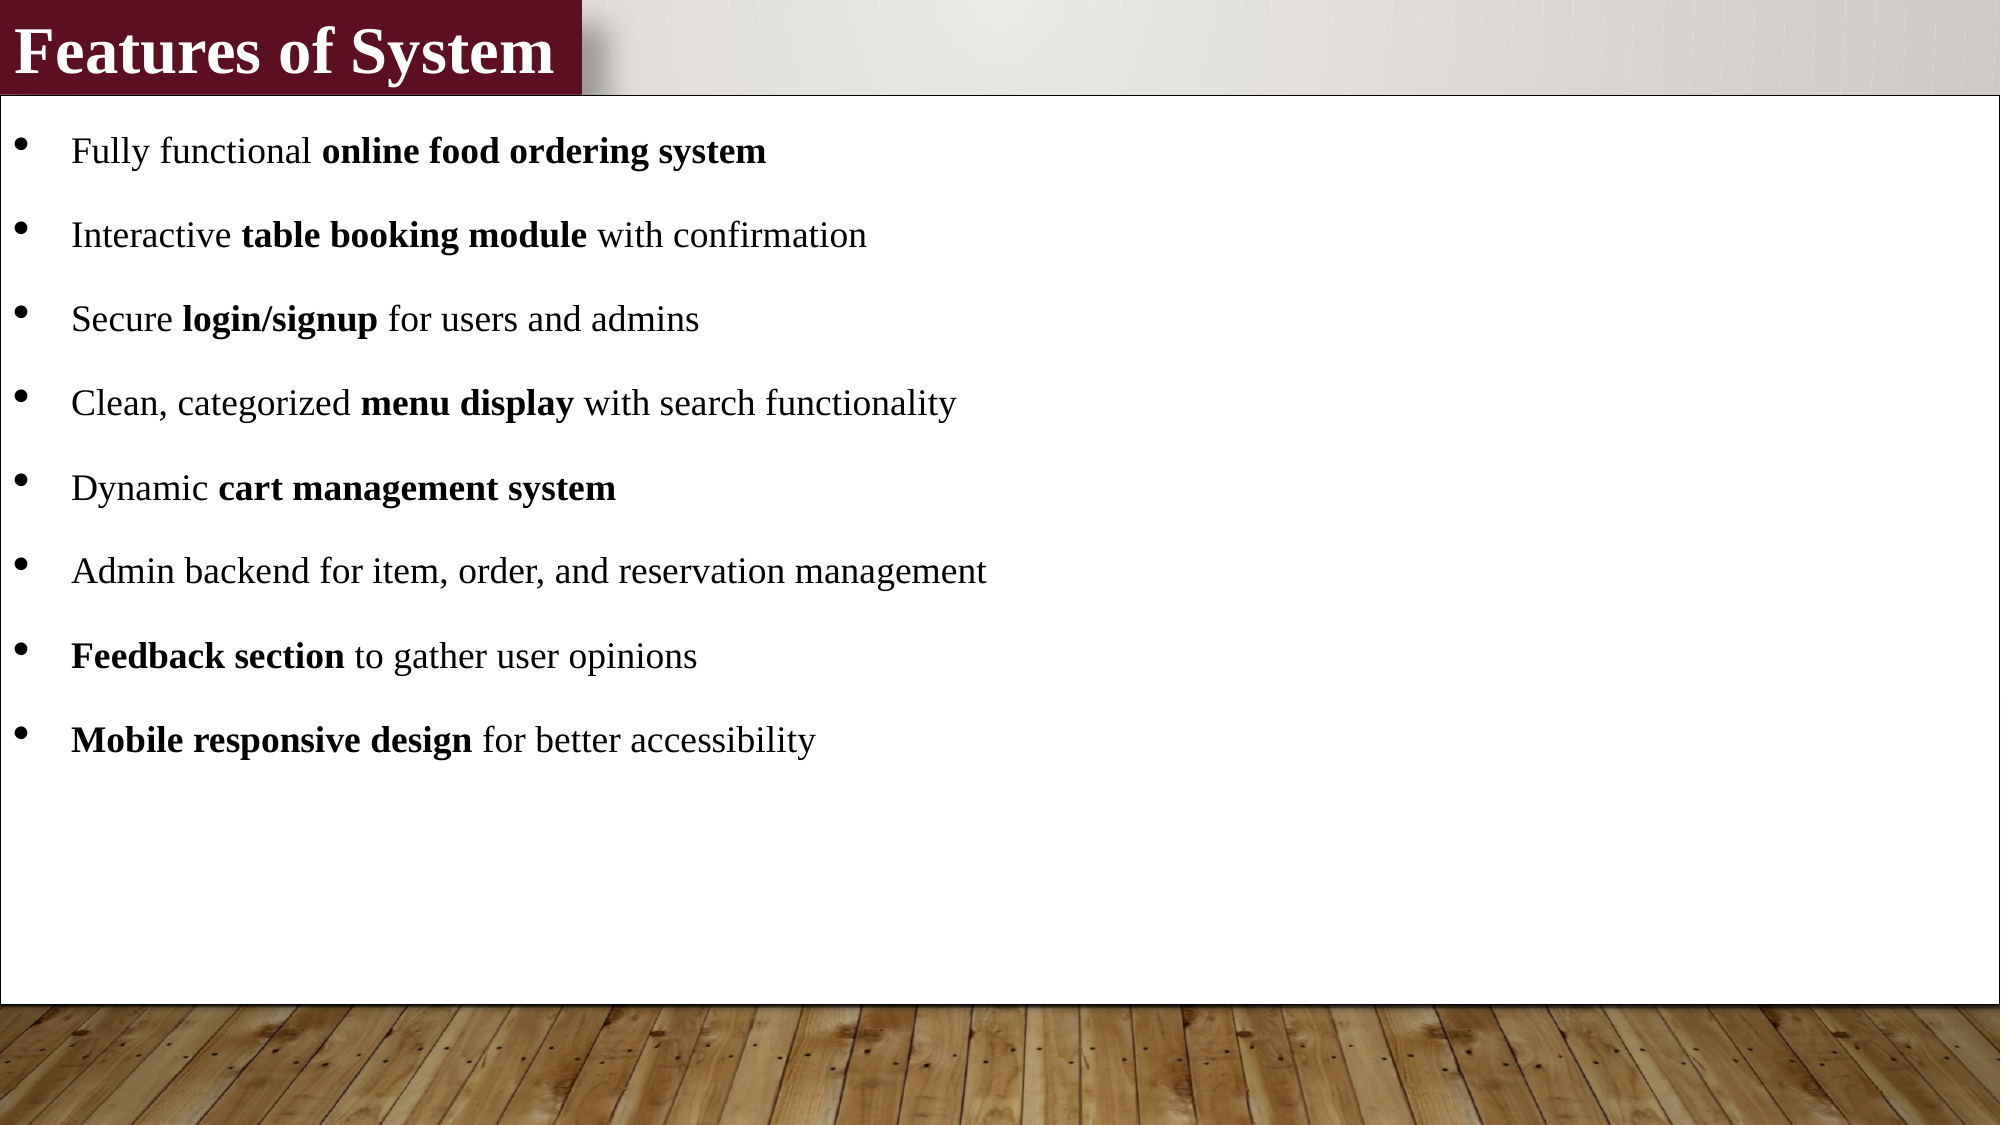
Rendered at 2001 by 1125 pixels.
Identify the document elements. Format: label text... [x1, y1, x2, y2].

picture [0, 1005, 2000, 1125]
text_box Fully functional online food ordering system Interactive table booking module with confirmation Secure login/signup for users and admins Clean, categorized menu display with search functionality Dynamic cart management system Admin backend for item, order, and reservation management Feedback section to gather user opinions Mobile responsive design for better accessibility [0, 95, 2000, 1005]
text_box Features of System [0, 0, 582, 95]
